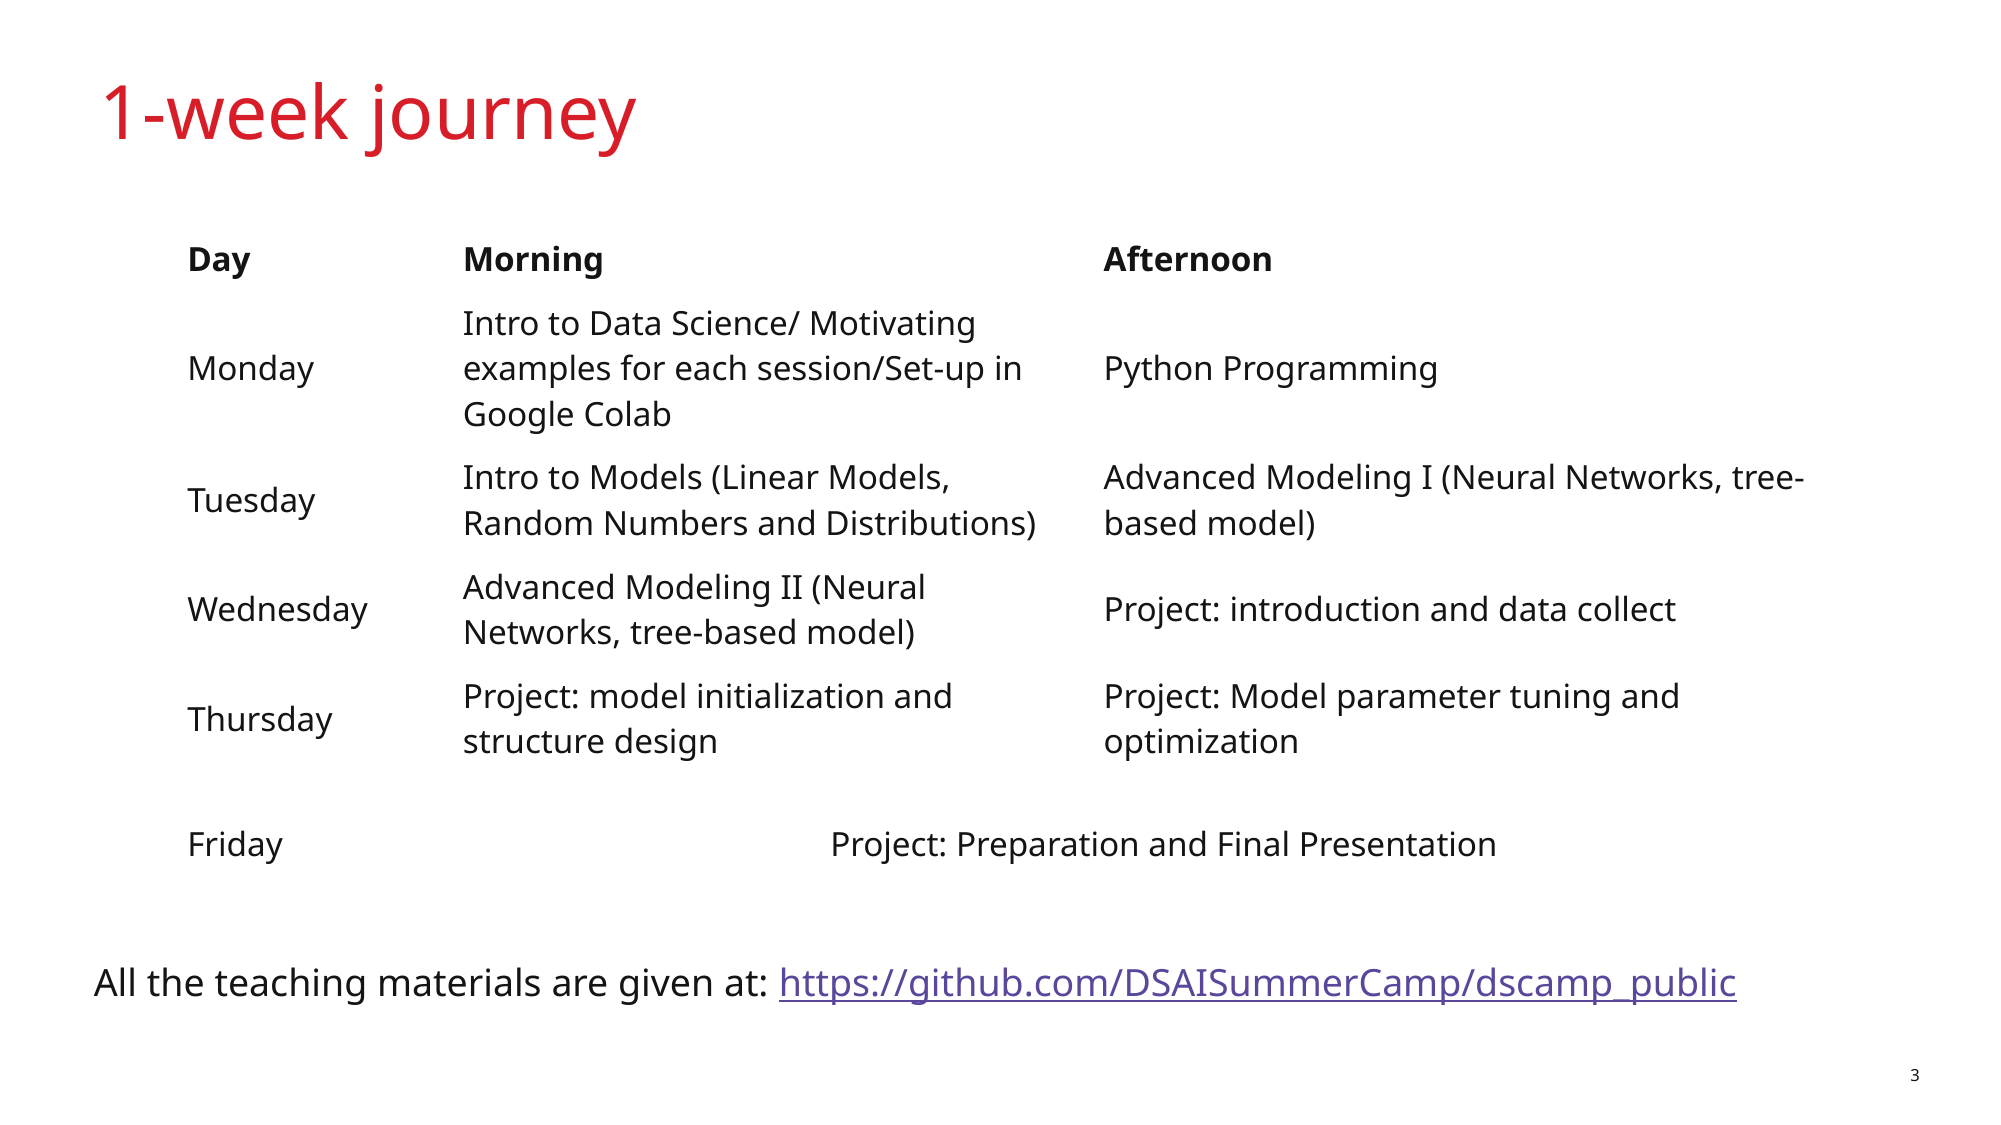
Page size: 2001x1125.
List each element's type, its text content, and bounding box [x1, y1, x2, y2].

table_cell Project: model initialization and structure design [443, 664, 1083, 773]
text_box All the teaching materials are given at: https://github.com/DSAISummerCamp/dscamp_public [79, 951, 1762, 1018]
table_cell Thursday [167, 664, 443, 773]
table_header Morning [443, 227, 1083, 291]
slide_number 3 [1839, 1050, 1920, 1088]
table_cell Tuesday [167, 445, 443, 554]
table_cell Intro to Models (Linear Models, Random Numbers and Distributions) [443, 445, 1083, 554]
table_header Day [167, 227, 443, 291]
table_cell Advanced Modeling II (Neural Networks, tree-based model) [443, 554, 1083, 664]
table_header Afternoon [1083, 227, 1865, 291]
list 1-week journey [79, 75, 1280, 951]
table_cell Project: Model parameter tuning and optimization [1083, 664, 1865, 773]
table_cell Advanced Modeling I (Neural Networks, tree-based model) [1083, 445, 1865, 554]
table_cell Project: Preparation and Final Presentation [443, 773, 1865, 914]
table_cell Intro to Data Science/ Motivating examples for each session/Set-up in Google Colab [443, 291, 1083, 445]
table_cell Friday [167, 773, 443, 914]
table_cell Project: introduction and data collect [1083, 554, 1865, 664]
table_cell Python Programming [1083, 291, 1865, 445]
table_cell Monday [167, 291, 443, 445]
table_cell Wednesday [167, 554, 443, 664]
